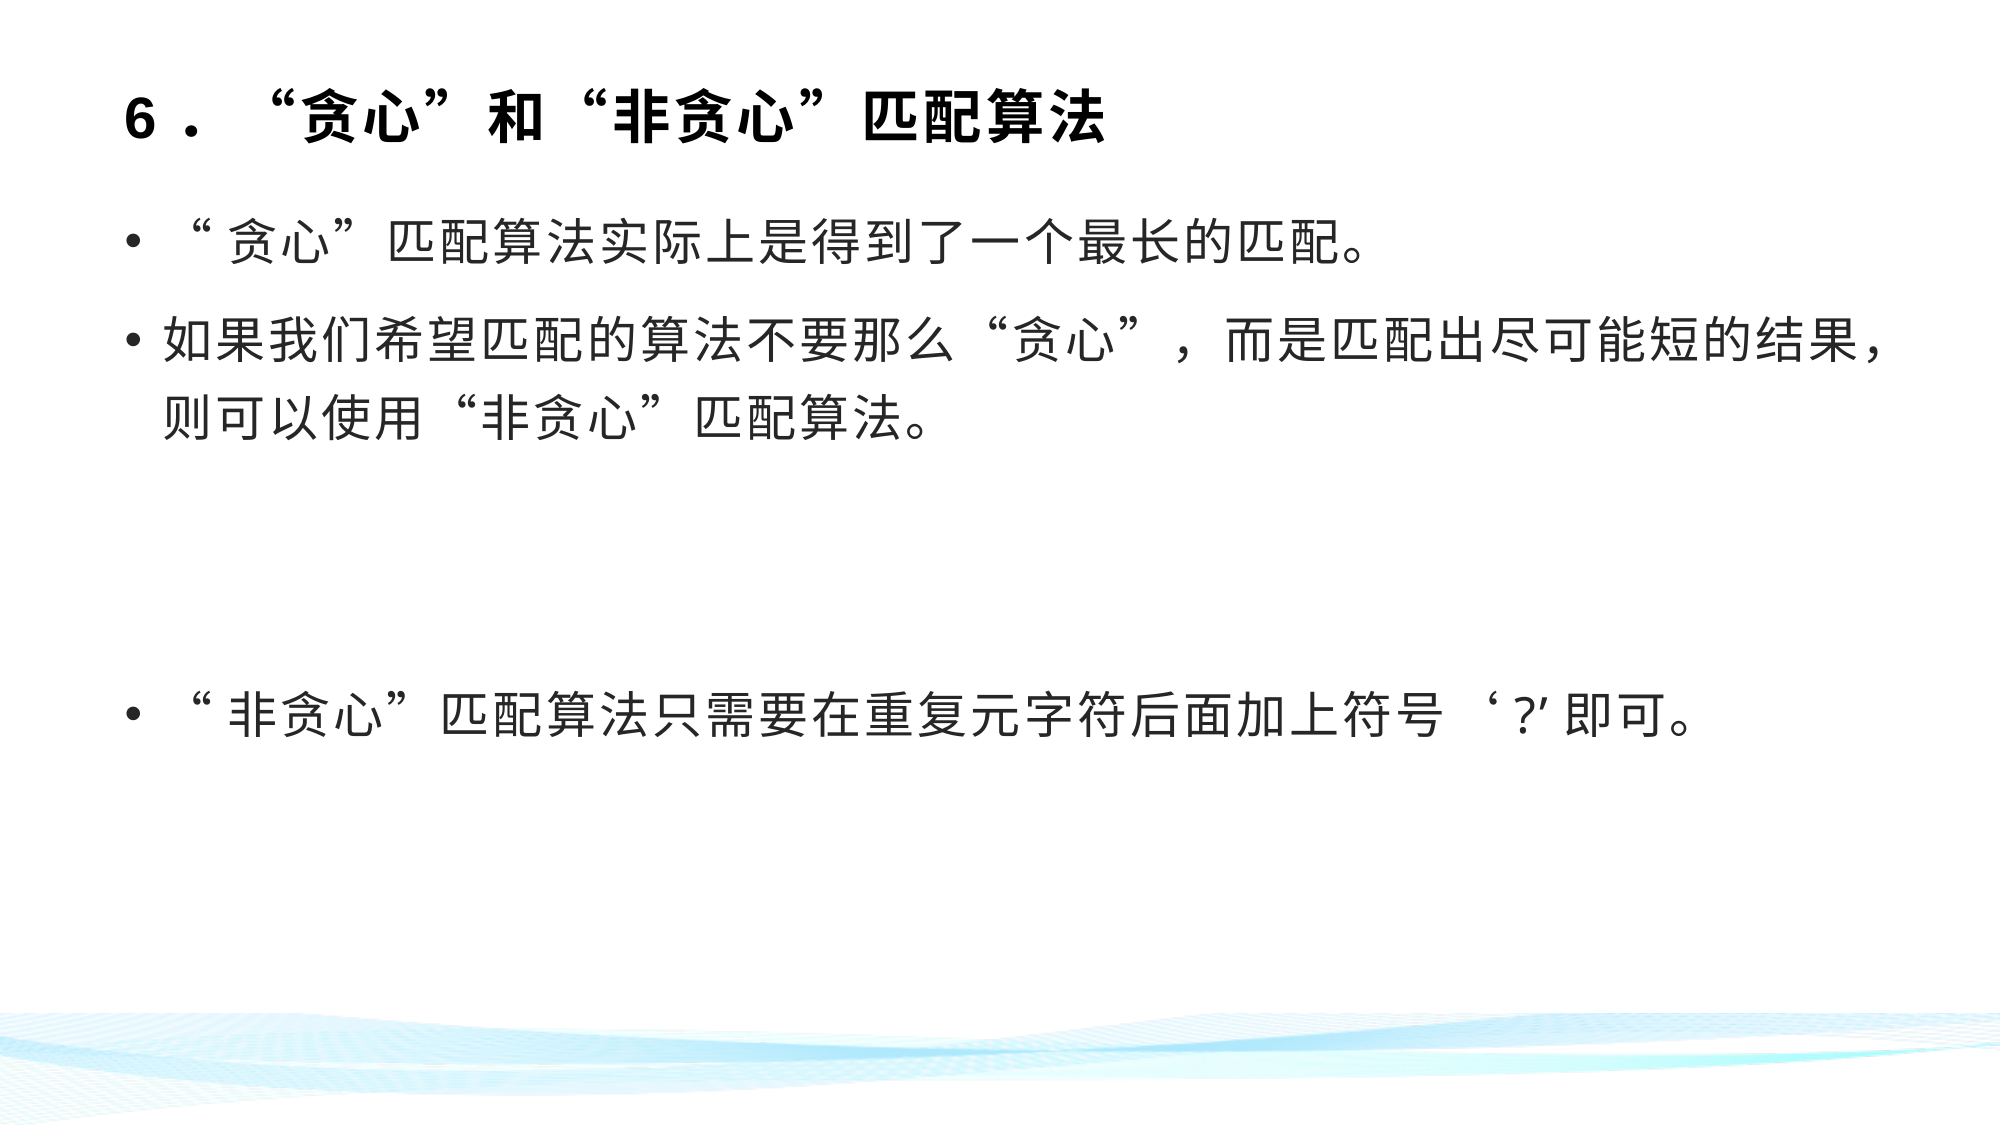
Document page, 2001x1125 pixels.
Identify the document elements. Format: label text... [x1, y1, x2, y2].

picture [0, 1013, 2000, 1125]
title 6．“贪心”和“非贪心”匹配算法 [109, 72, 1891, 191]
list “贪心”匹配算法实际上是得到了一个最长的匹配。 如果我们希望匹配的算法不要那么“贪心”，而是匹配出尽可能短的结果，则可以使用“非贪心”匹配算法。 “非贪心”匹配算法只需要在重复元字符后面加上符号‘?’即可。 [109, 184, 1906, 1038]
